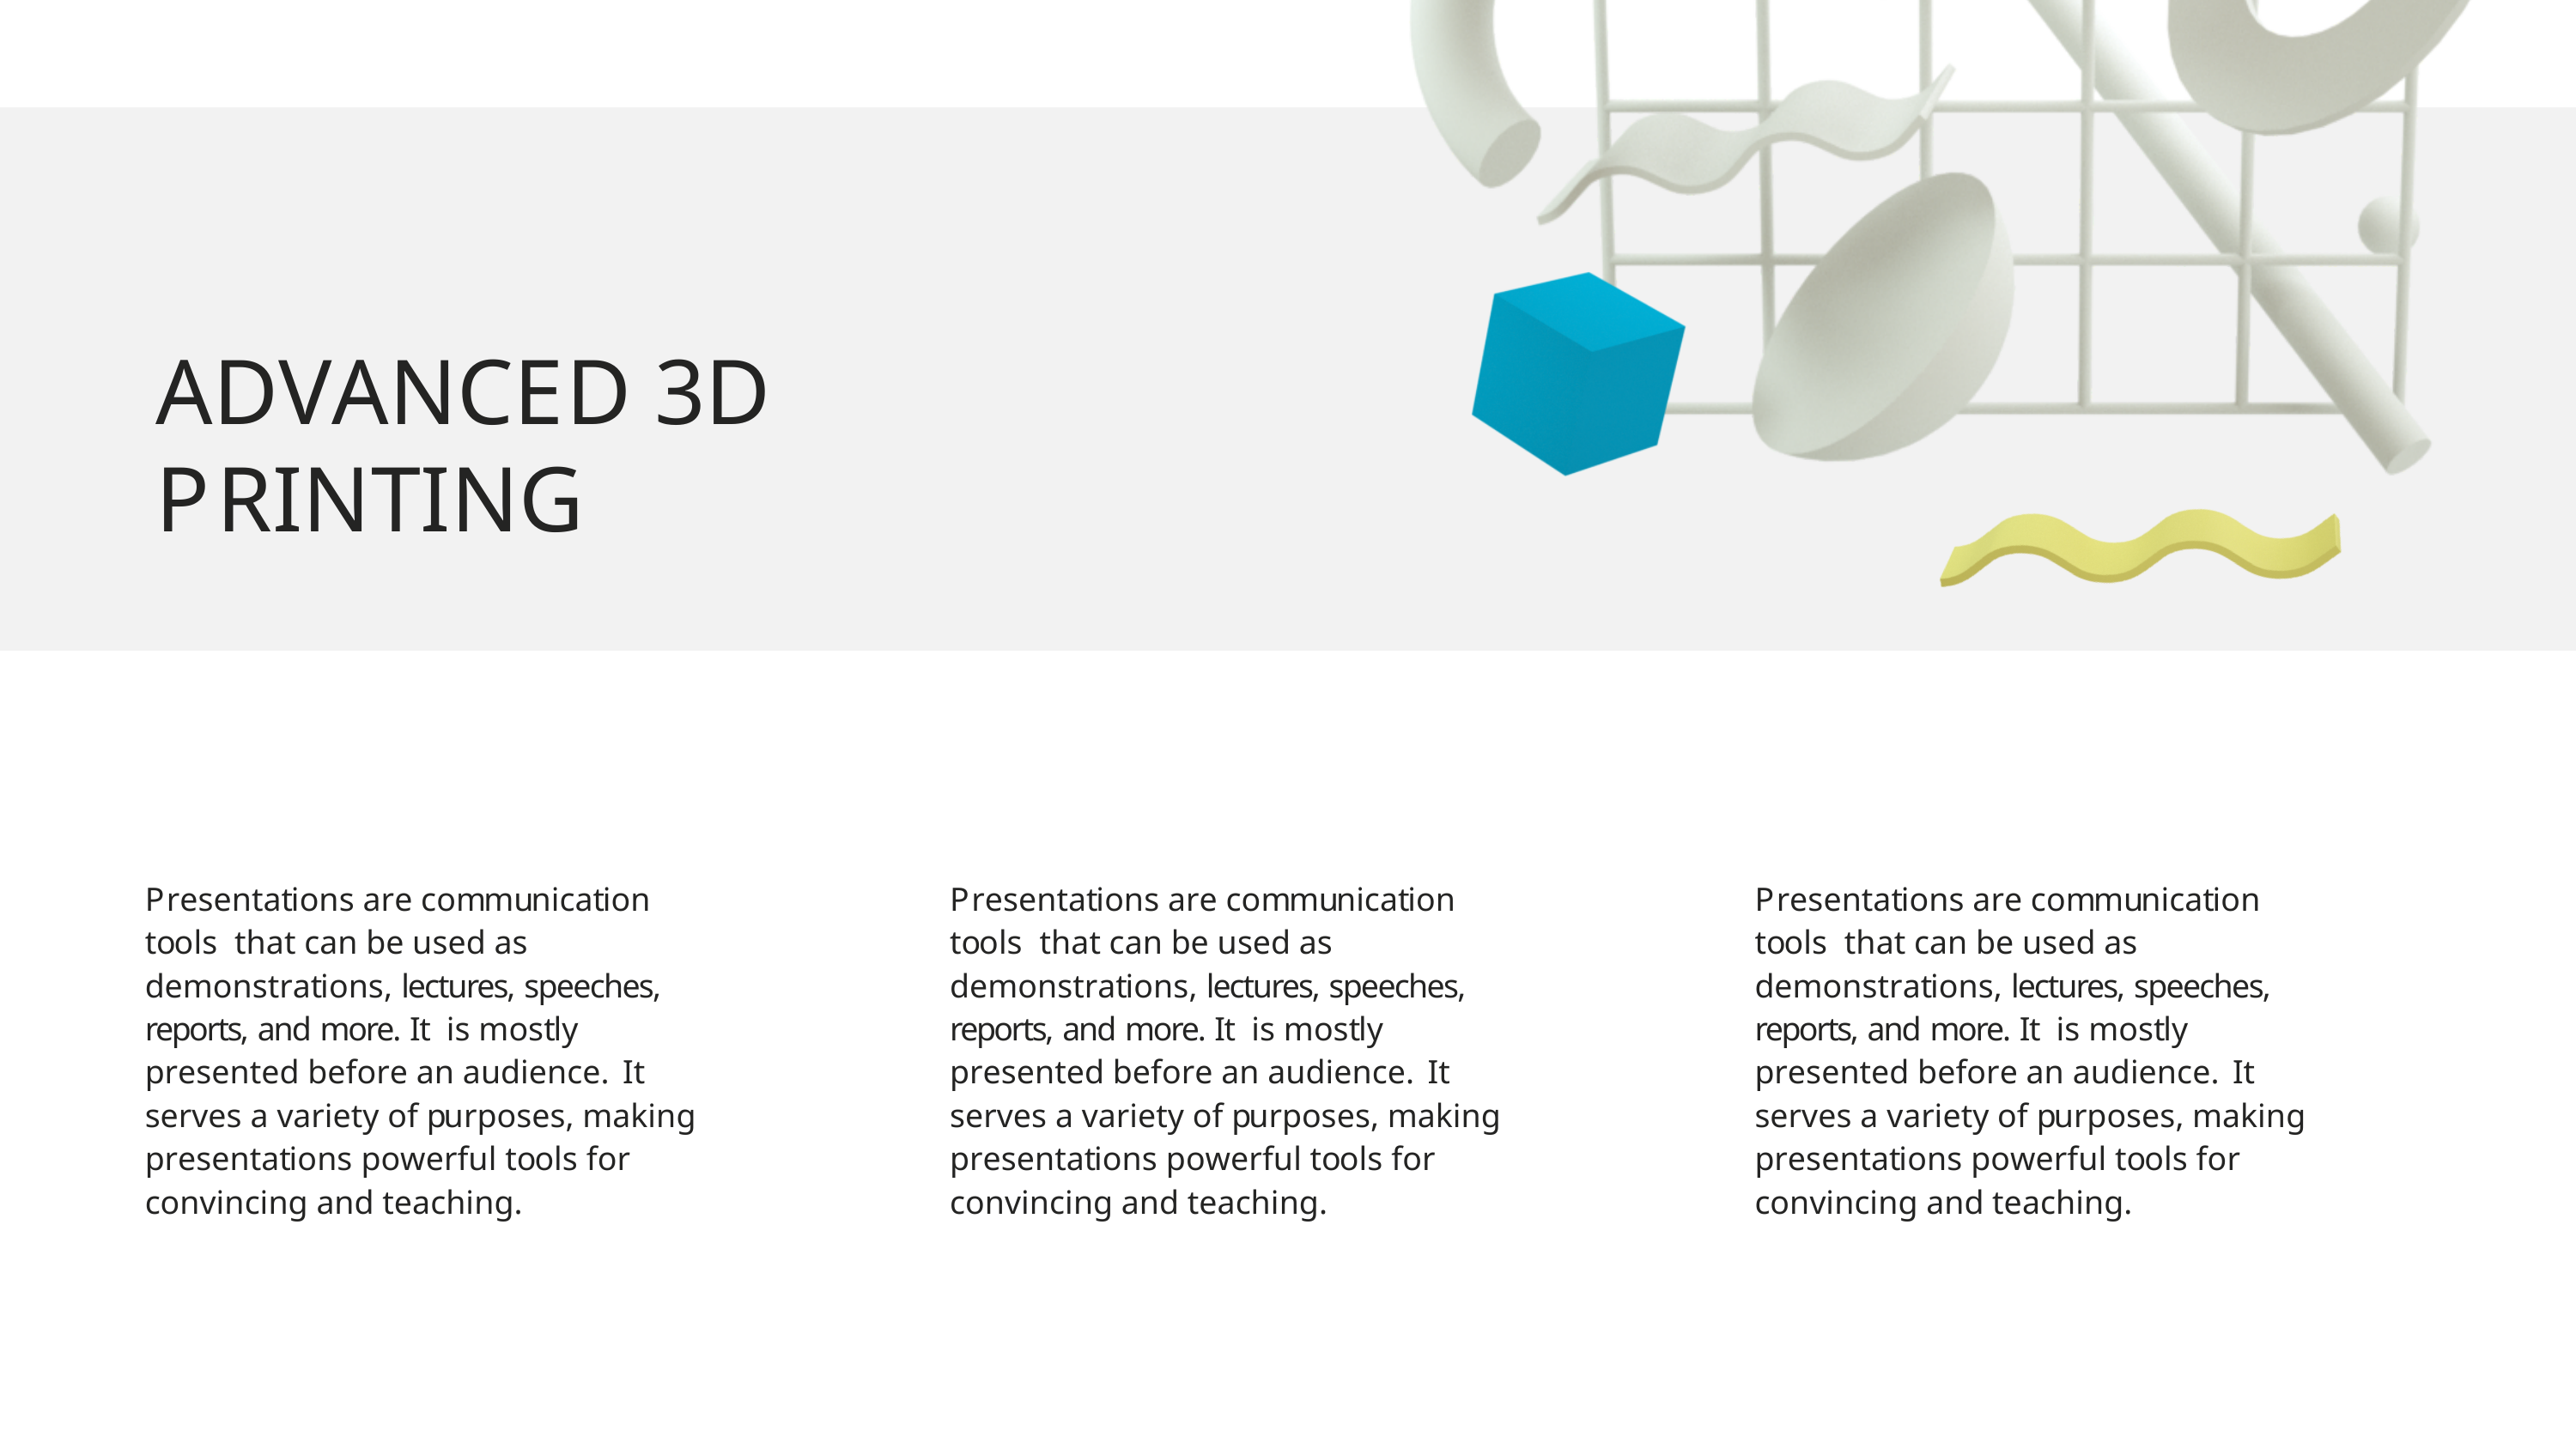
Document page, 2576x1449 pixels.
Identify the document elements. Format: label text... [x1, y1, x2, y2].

text_box Presentations are communication tools that can be used as demonstrations, lectures, speeches, reports, and more. It is mostly presented before an audience. It serves a variety of purposes, making presentations powerful tools for convincing and teaching. [948, 872, 1510, 1221]
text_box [1470, 271, 2354, 707]
text_box Presentations are communication tools that can be used as demonstrations, lectures, speeches, reports, and more. It is mostly presented before an audience. It serves a variety of purposes, making presentations powerful tools for convincing and teaching. [143, 872, 706, 1221]
text_box Presentations are communication tools that can be used as demonstrations, lectures, speeches, reports, and more. It is mostly presented before an audience. It serves a variety of purposes, making presentations powerful tools for convincing and teaching. [1753, 872, 2316, 1221]
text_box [0, 0, 2576, 652]
